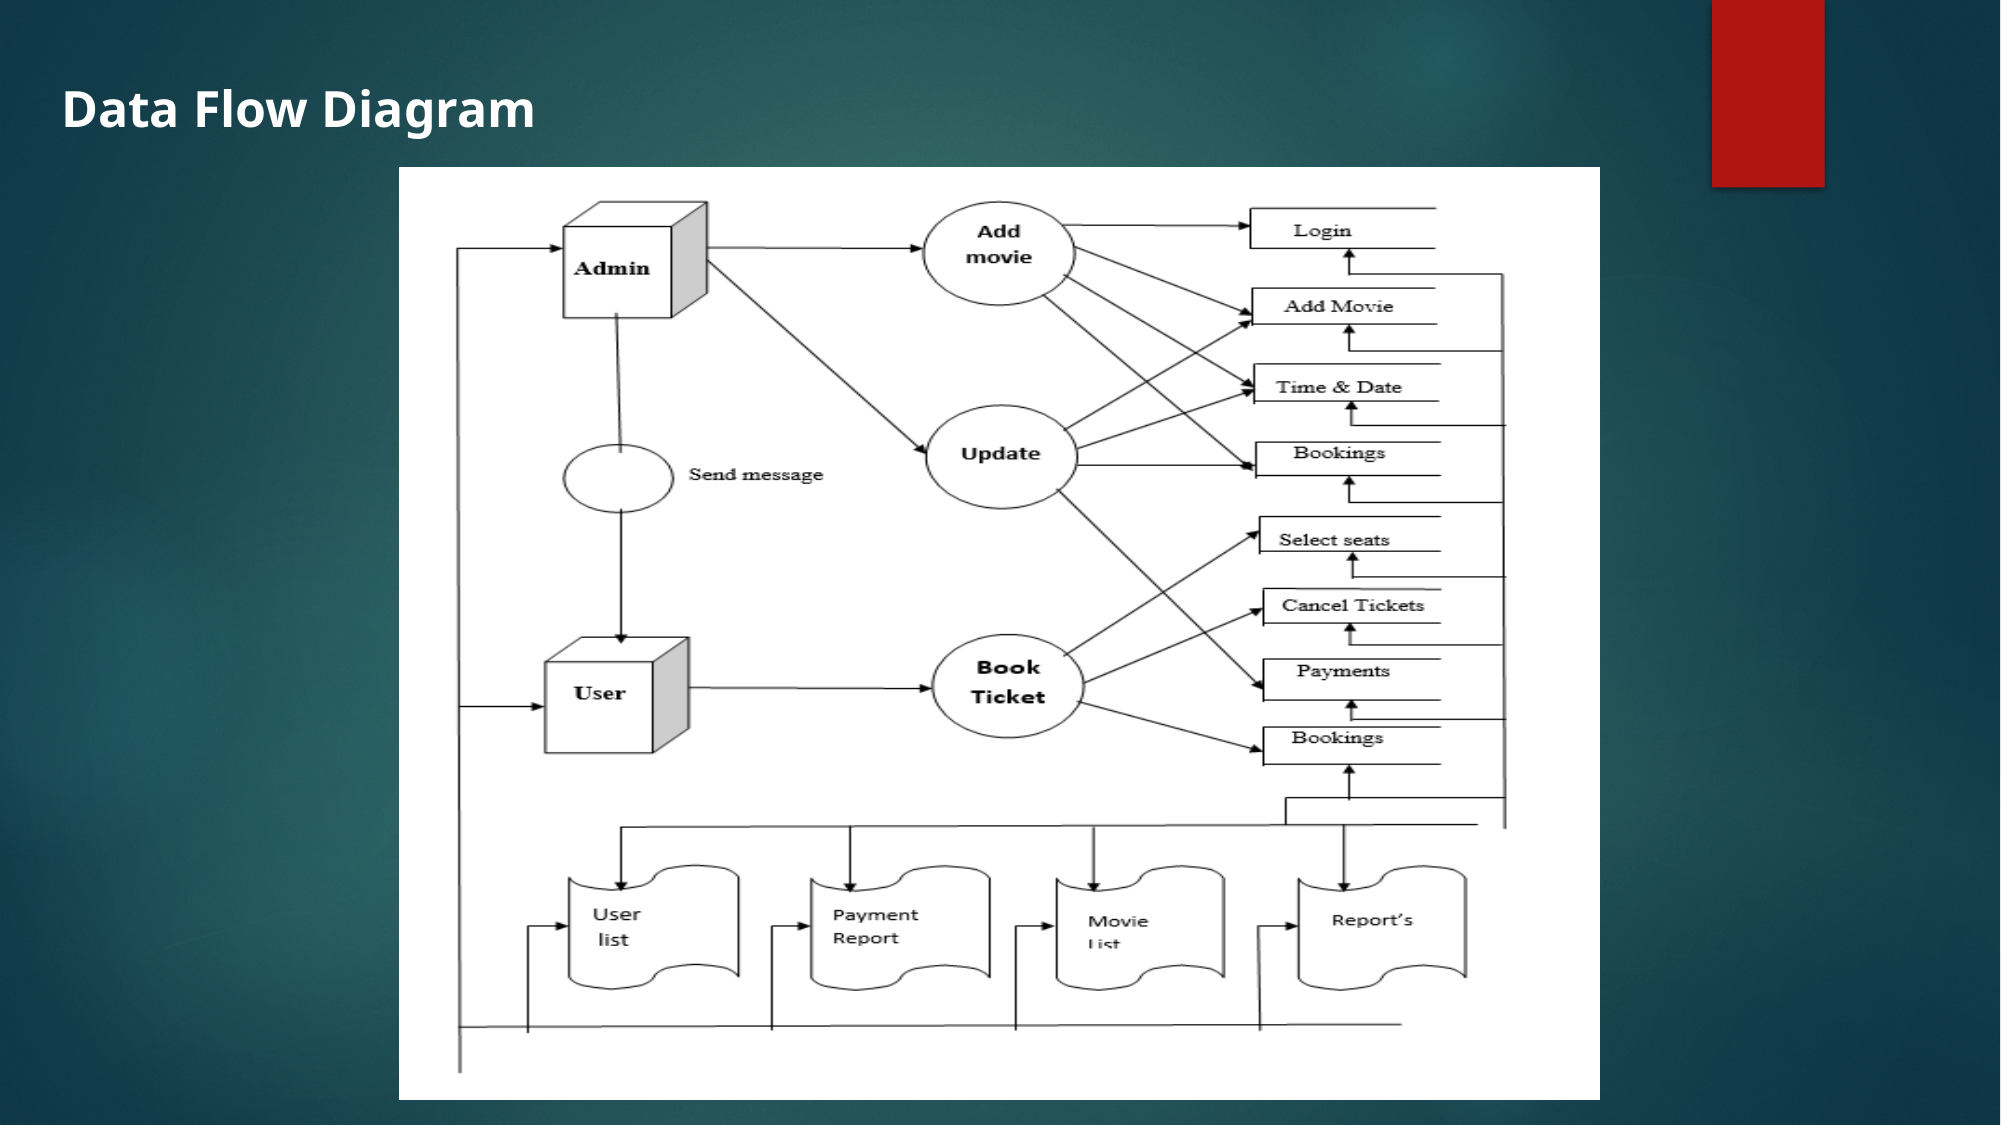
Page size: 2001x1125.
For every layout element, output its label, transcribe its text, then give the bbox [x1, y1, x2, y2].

picture [0, 0, 1601, 1125]
text_box Data Flow Diagram [0, 69, 793, 145]
